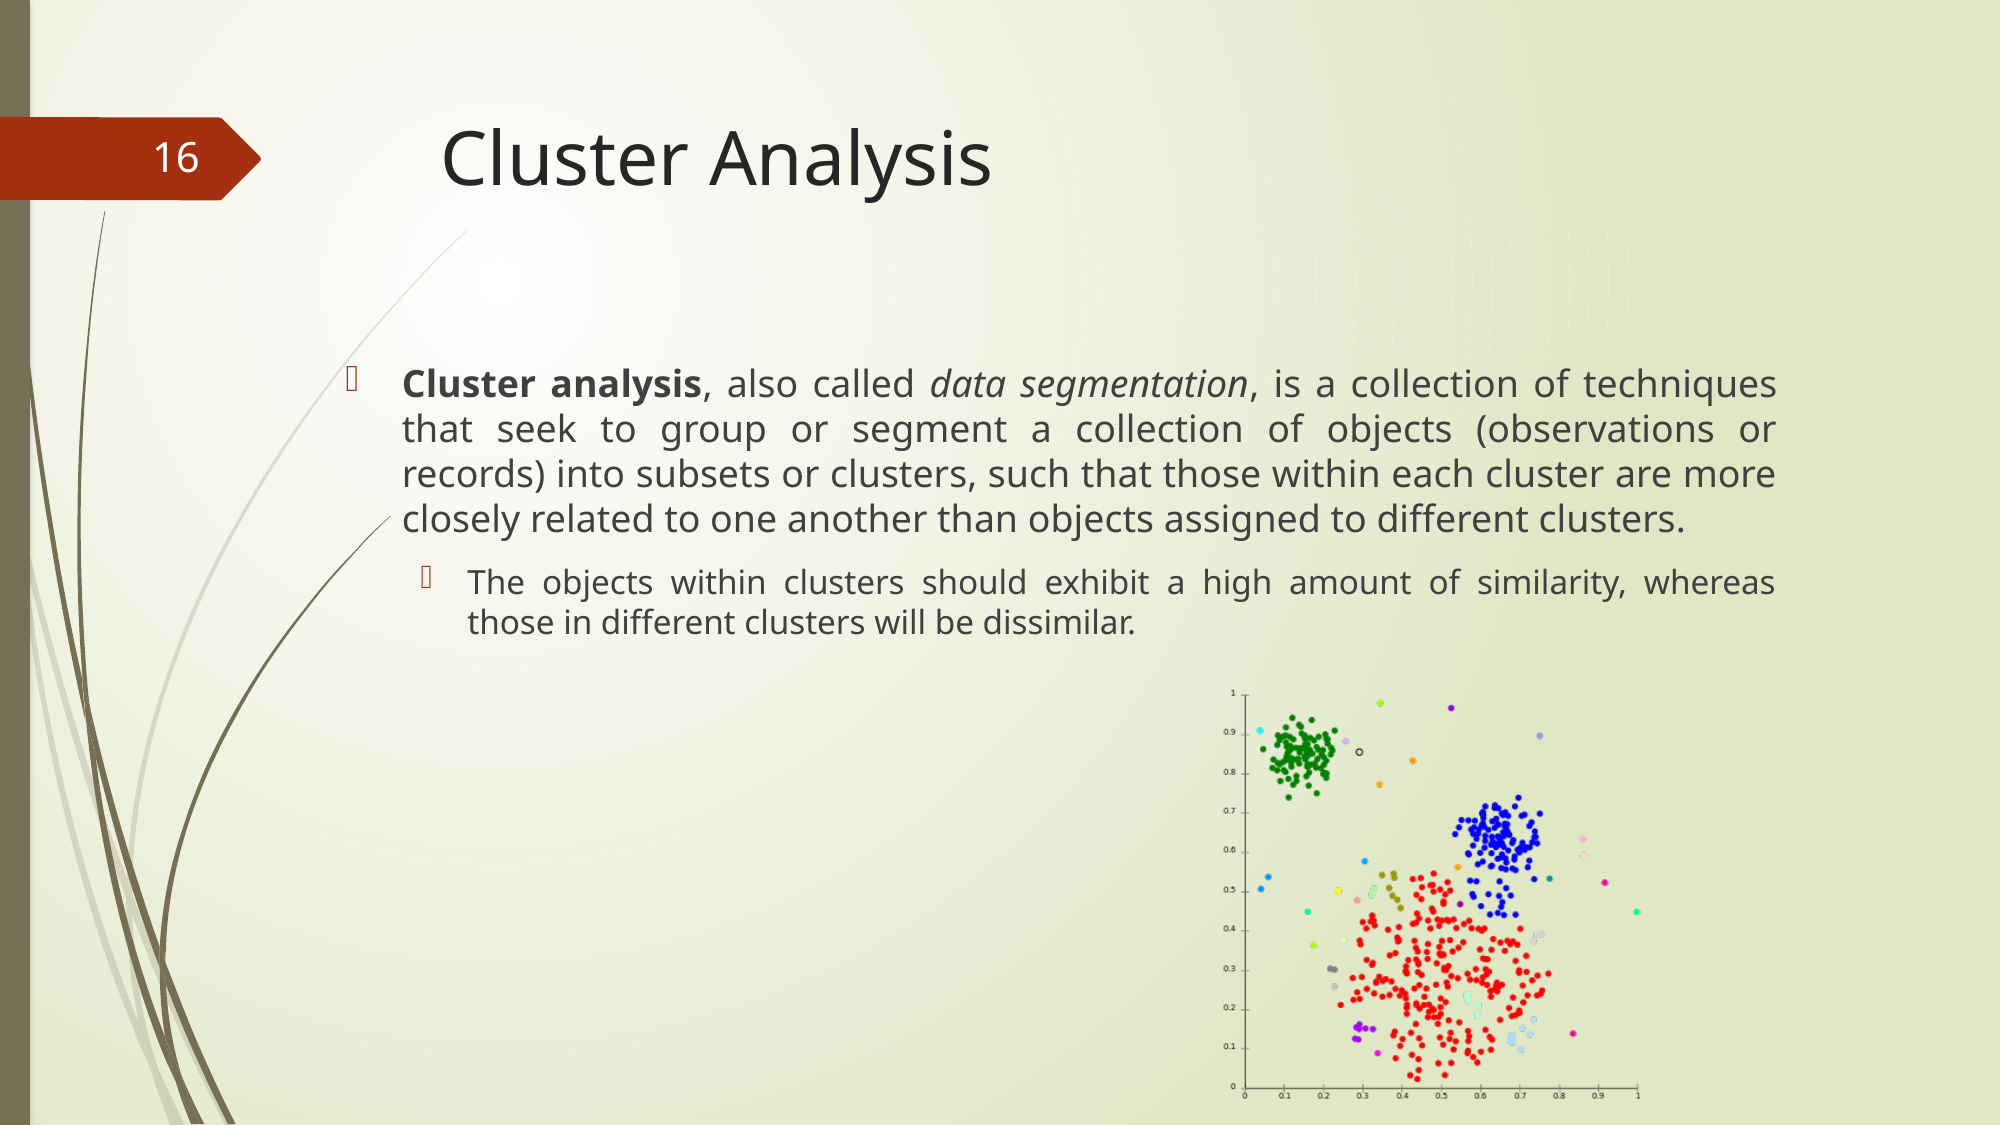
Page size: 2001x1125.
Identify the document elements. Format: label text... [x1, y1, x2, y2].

title Cluster Analysis [425, 102, 1888, 313]
slide_number 16 [87, 129, 216, 190]
list Cluster analysis, also called data segmentation, is a collection of techniques that seek to group or segment a collection of objects (observations or records) into subsets or clusters, such that those within each cluster are more closely related to one another than objects assigned to different clusters. The objects within clusters should exhibit a high amount of similarity, whereas those in different clusters will be dissimilar. [330, 352, 1794, 973]
picture [1206, 616, 1717, 1125]
